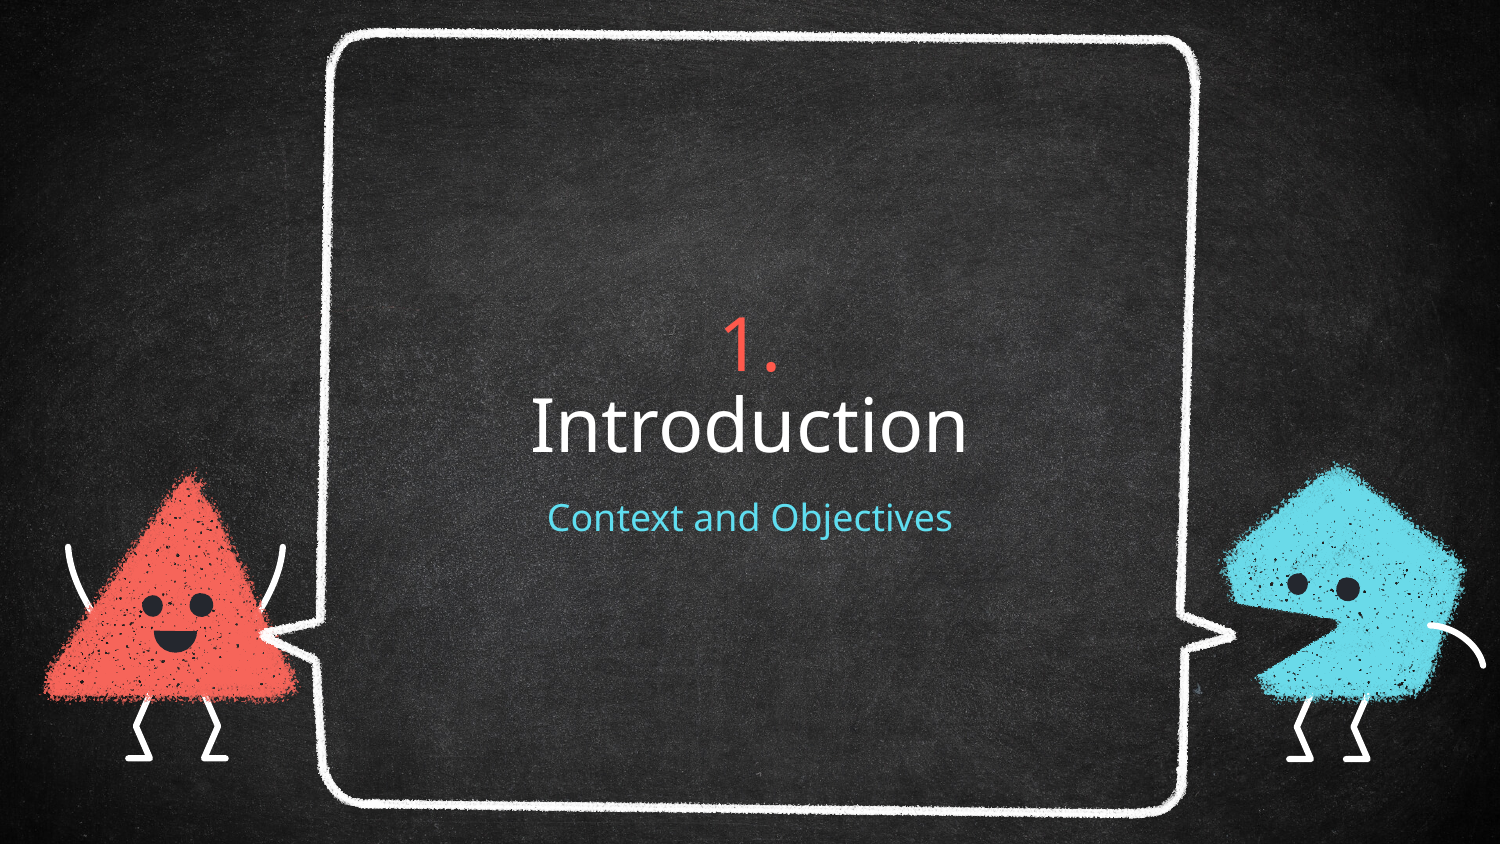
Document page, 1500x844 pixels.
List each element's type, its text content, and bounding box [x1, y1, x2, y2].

subtitle Context and Objectives [382, 487, 1118, 538]
picture [0, 0, 1500, 844]
title 1. Introduction [382, 306, 1118, 472]
